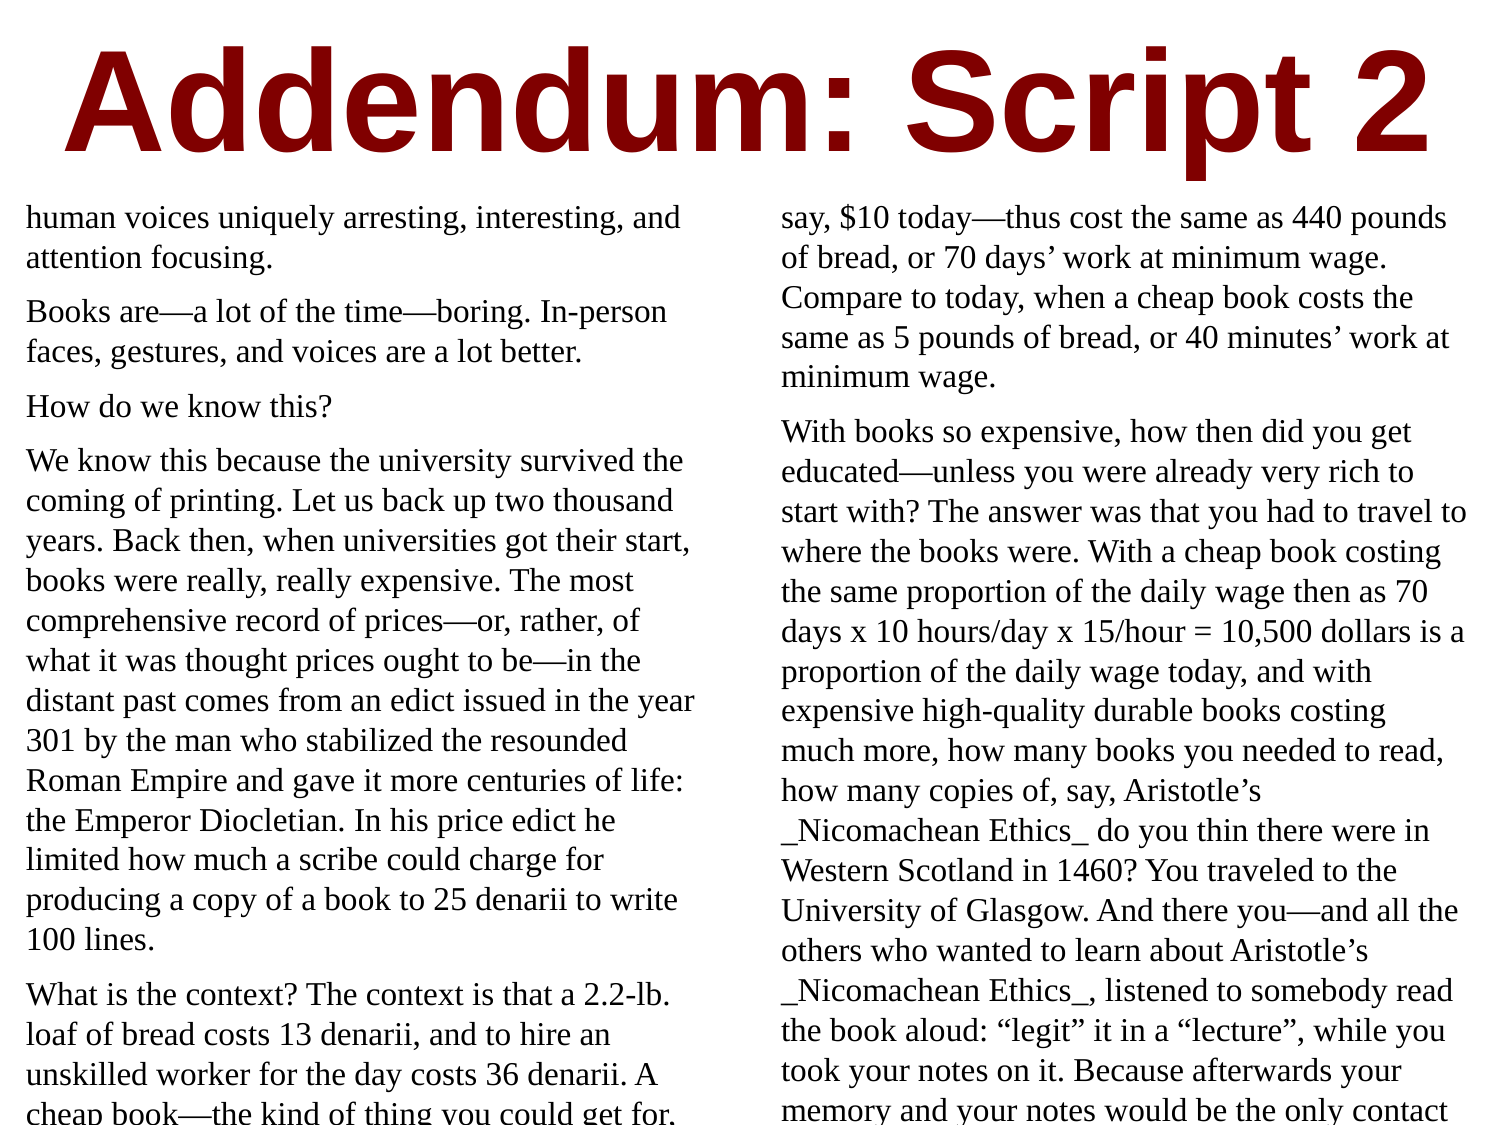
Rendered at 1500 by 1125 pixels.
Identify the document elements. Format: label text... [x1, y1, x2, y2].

text_box human voices uniquely arresting, interesting, and attention focusing. Books are—a lot of the time—boring. In-person faces, gestures, and voices are a lot better. How do we know this? We know this because the university survived the coming of printing. Let us back up two thousand years. Back then, when universities got their start, books were really, really expensive. The most comprehensive record of prices—or, rather, of what it was thought prices ought to be—in the distant past comes from an edict issued in the year 301 by the man who stabilized the resounded Roman Empire and gave it more centuries of life: the Emperor Diocletian. In his price edict he limited how much a scribe could charge for producing a copy of a book to 25 denarii to write 100 lines. What is the context? The context is that a 2.2-lb. loaf of bread costs 13 denarii, and to hire an unskilled worker for the day costs 36 denarii. A cheap book—the kind of thing you could get for, [18, 187, 722, 1086]
text_box say, $10 today—thus cost the same as 440 pounds of bread, or 70 days’ work at minimum wage. Compare to today, when a cheap book costs the same as 5 pounds of bread, or 40 minutes’ work at minimum wage. With books so expensive, how then did you get educated—unless you were already very rich to start with? The answer was that you had to travel to where the books were. With a cheap book costing the same proportion of the daily wage then as 70 days x 10 hours/day x 15/hour = 10,500 dollars is a proportion of the daily wage today, and with expensive high-quality durable books costing much more, how many books you needed to read, how many copies of, say, Aristotle’s _Nicomachean Ethics_ do you thin there were in Western Scotland in 1460? You traveled to the University of Glasgow. And there you—and all the others who wanted to learn about Aristotle’s _Nicomachean Ethics_, listened to somebody read the book aloud: “legit” it in a “lecture”, while you took your notes on it. Because afterwards your memory and your notes would be the only contact you had with [773, 187, 1477, 1086]
title Addendum: Script 2 [17, 0, 1478, 188]
